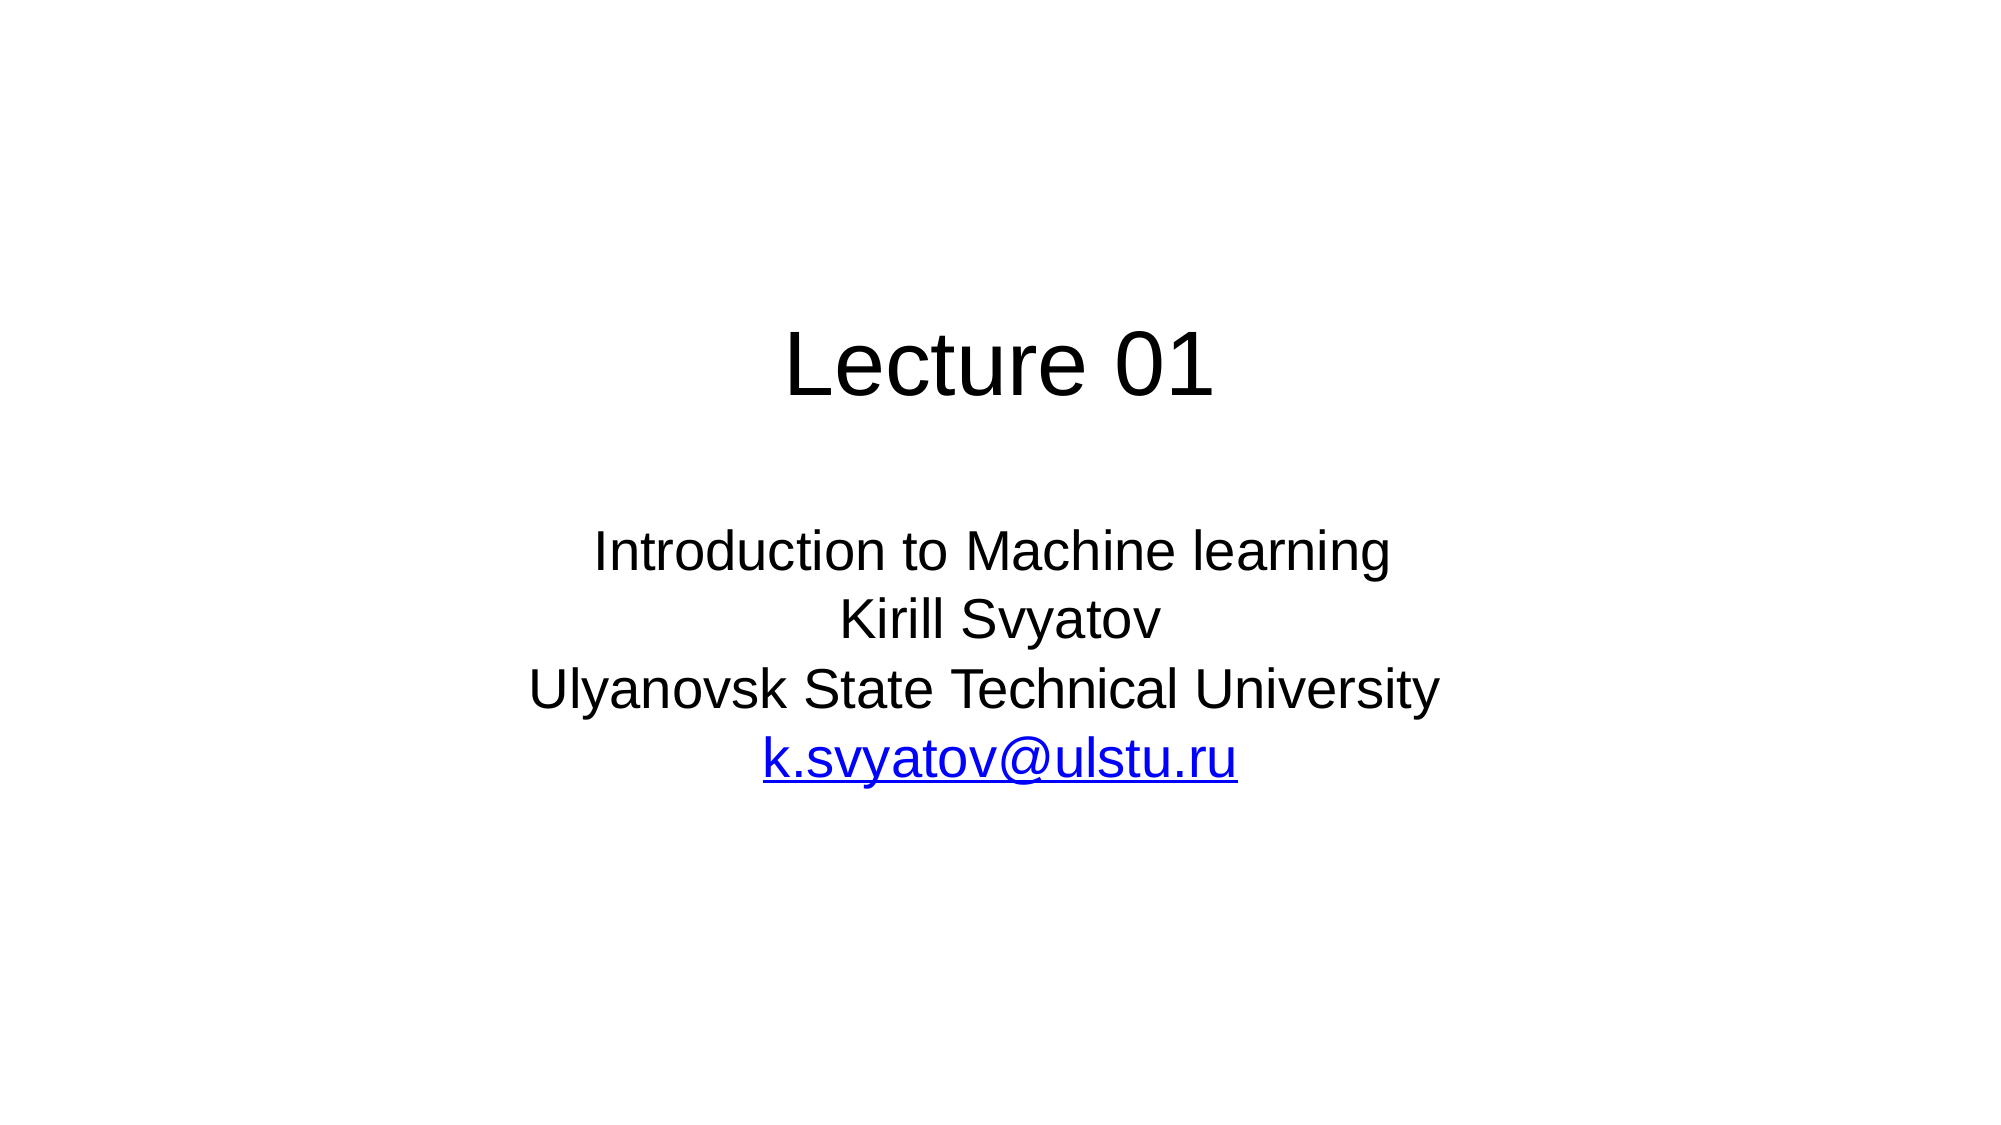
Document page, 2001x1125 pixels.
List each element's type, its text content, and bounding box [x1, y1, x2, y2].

list Introduction to Machine learning Kirill Svyatov Ulyanovsk State Technical University k.svyatov@ulstu.ru [500, 172, 1500, 1125]
